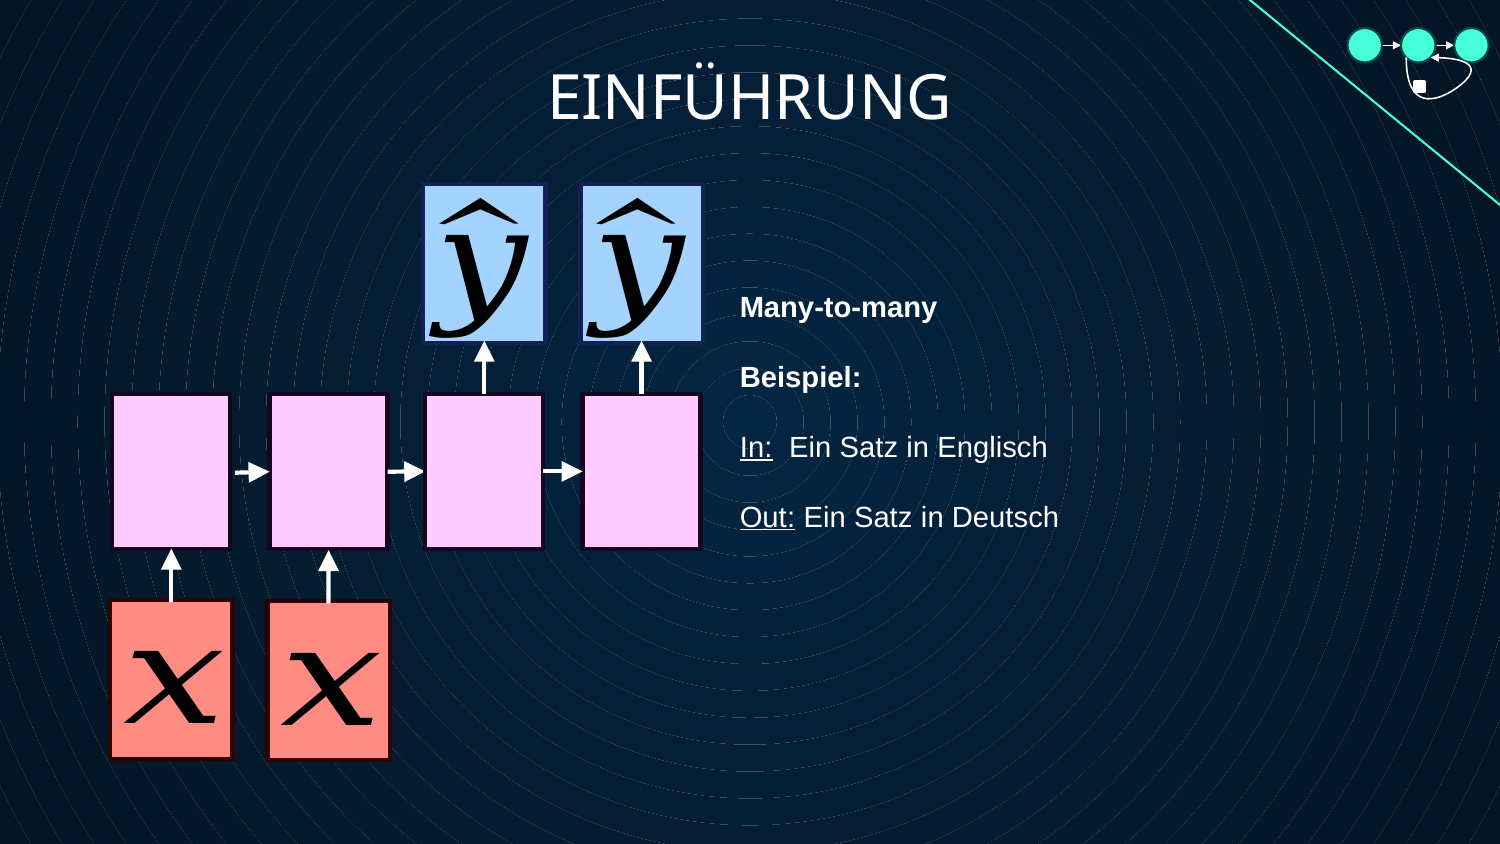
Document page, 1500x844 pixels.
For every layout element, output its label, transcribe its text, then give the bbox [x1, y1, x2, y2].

text_box Many-to-many Beispiel: In: Ein Satz in Englisch Out: Ein Satz in Deutsch [725, 280, 1269, 662]
text_box [1246, 0, 1381, 54]
text_box [1427, 0, 1500, 208]
text_box EINFÜHRUNG [51, 54, 1449, 148]
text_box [1386, 0, 1450, 131]
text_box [111, 185, 701, 759]
